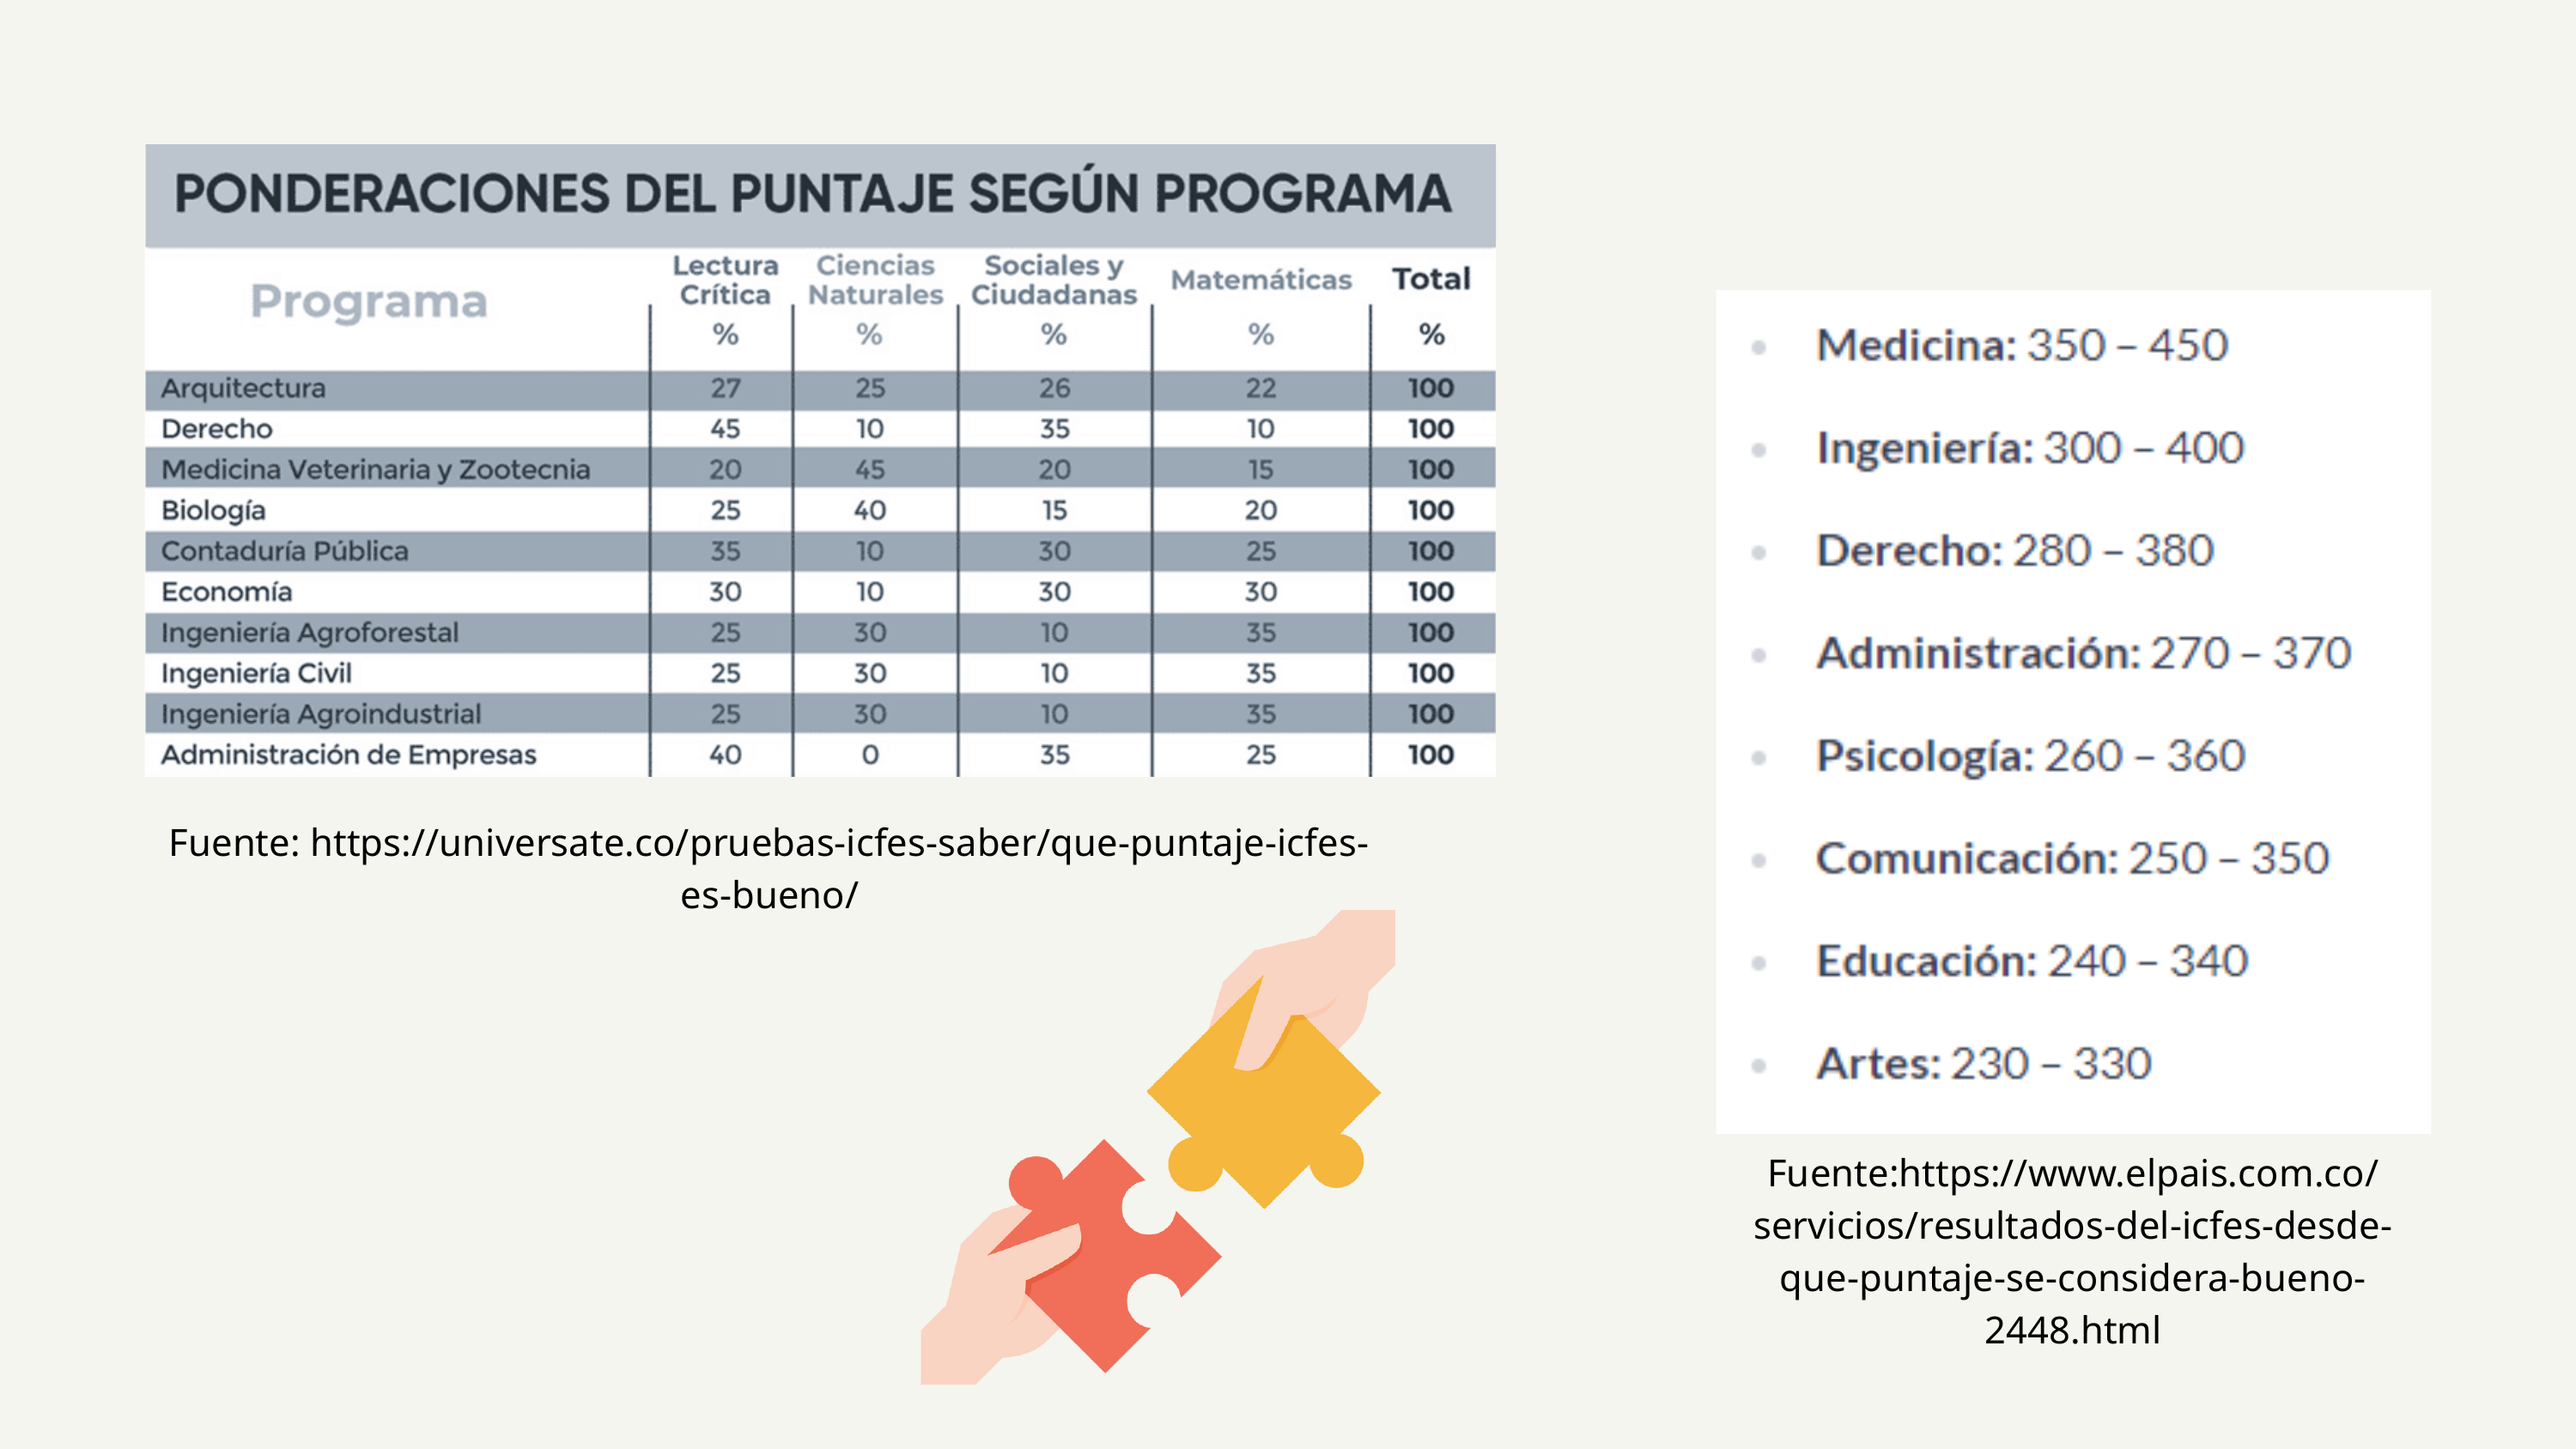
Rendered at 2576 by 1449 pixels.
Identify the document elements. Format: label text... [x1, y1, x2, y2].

text_box [1716, 290, 2432, 1134]
text_box Fuente: https://universate.co/pruebas-icfes-saber/que-puntaje-icfes-es-bueno/ [144, 811, 1395, 917]
text_box [920, 917, 1395, 1385]
text_box Fuente:https://www.elpais.com.co/servicios/resultados-del-icfes-desde-que-puntaje-se-considera-bueno-2448.html [1716, 1141, 2432, 1352]
text_box [144, 144, 1497, 778]
